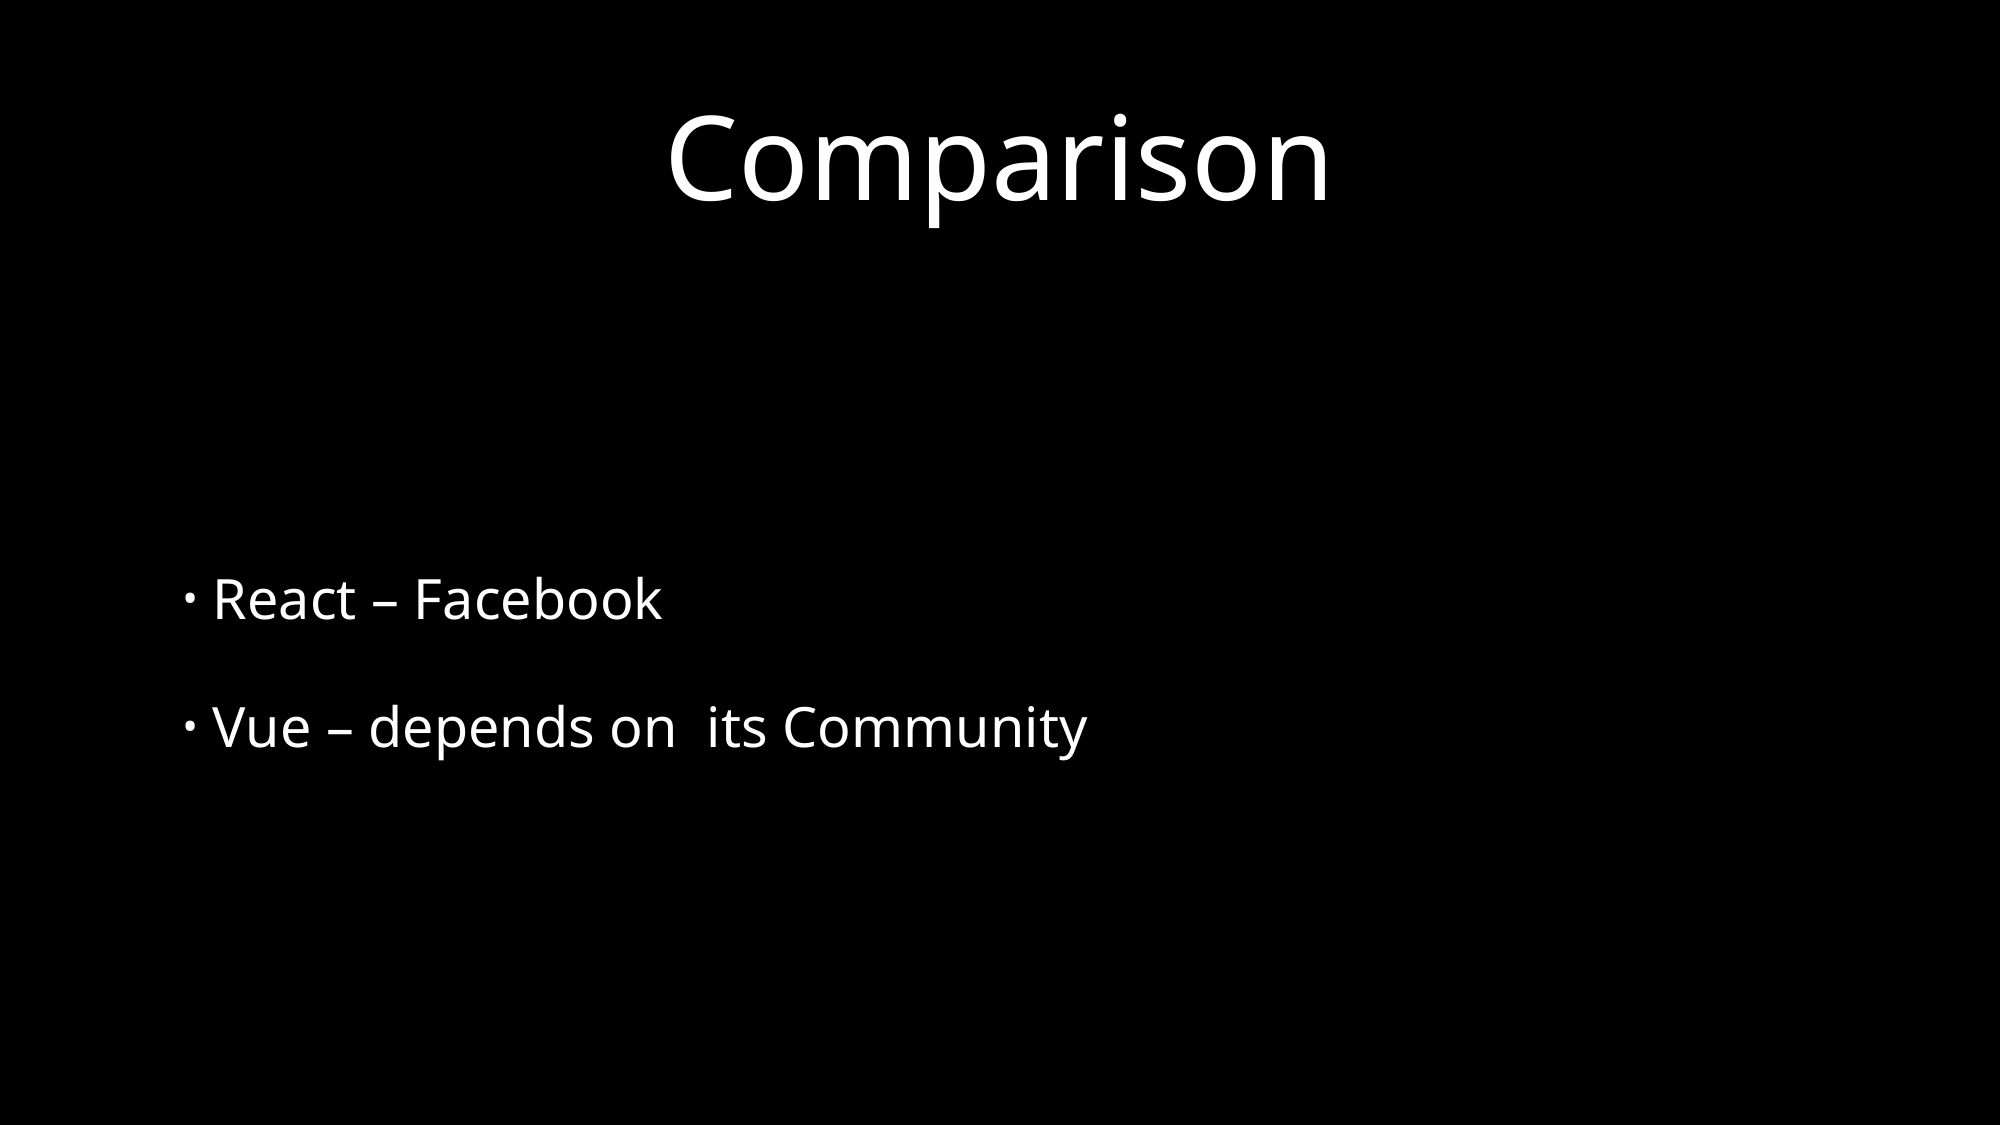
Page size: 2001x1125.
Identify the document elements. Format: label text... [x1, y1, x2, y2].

title Comparison [146, 29, 1854, 279]
list React – Facebook Vue – depends on its Community [146, 298, 1854, 1024]
